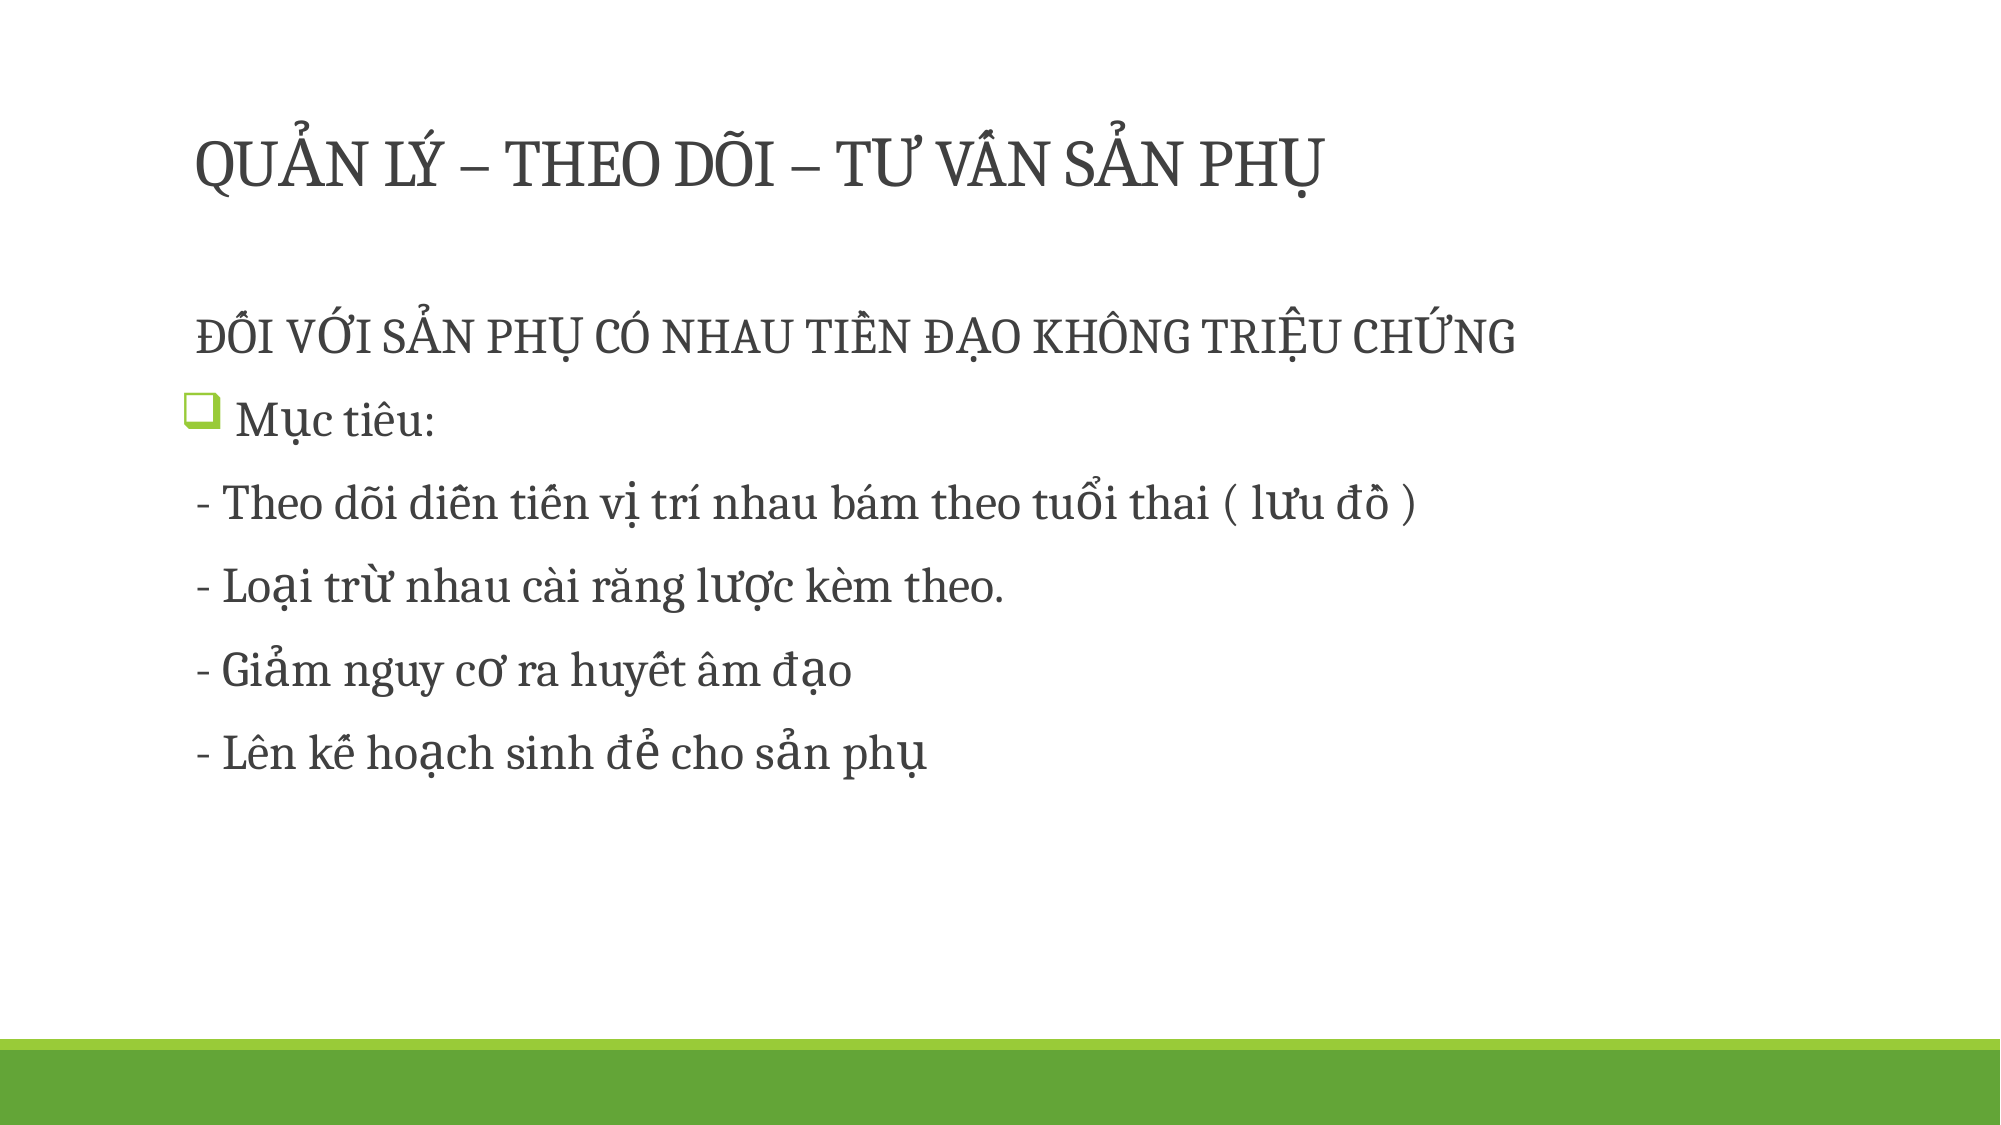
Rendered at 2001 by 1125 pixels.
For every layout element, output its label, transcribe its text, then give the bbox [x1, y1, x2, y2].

list ĐỐI VỚI SẢN PHỤ CÓ NHAU TIỀN ĐẠO KHÔNG TRIỆU CHỨNG Mục tiêu: - Theo dõi diễn tiến vị trí nhau bám theo tuổi thai ( lưu đồ ) - Loại trừ nhau cài răng lược kèm theo. - Giảm nguy cơ ra huyết âm đạo - Lên kế hoạch sinh đẻ cho sản phụ [180, 302, 1830, 963]
title QUẢN LÝ – THEO DÕI – TƯ VẤN SẢN PHỤ [180, 47, 1830, 285]
